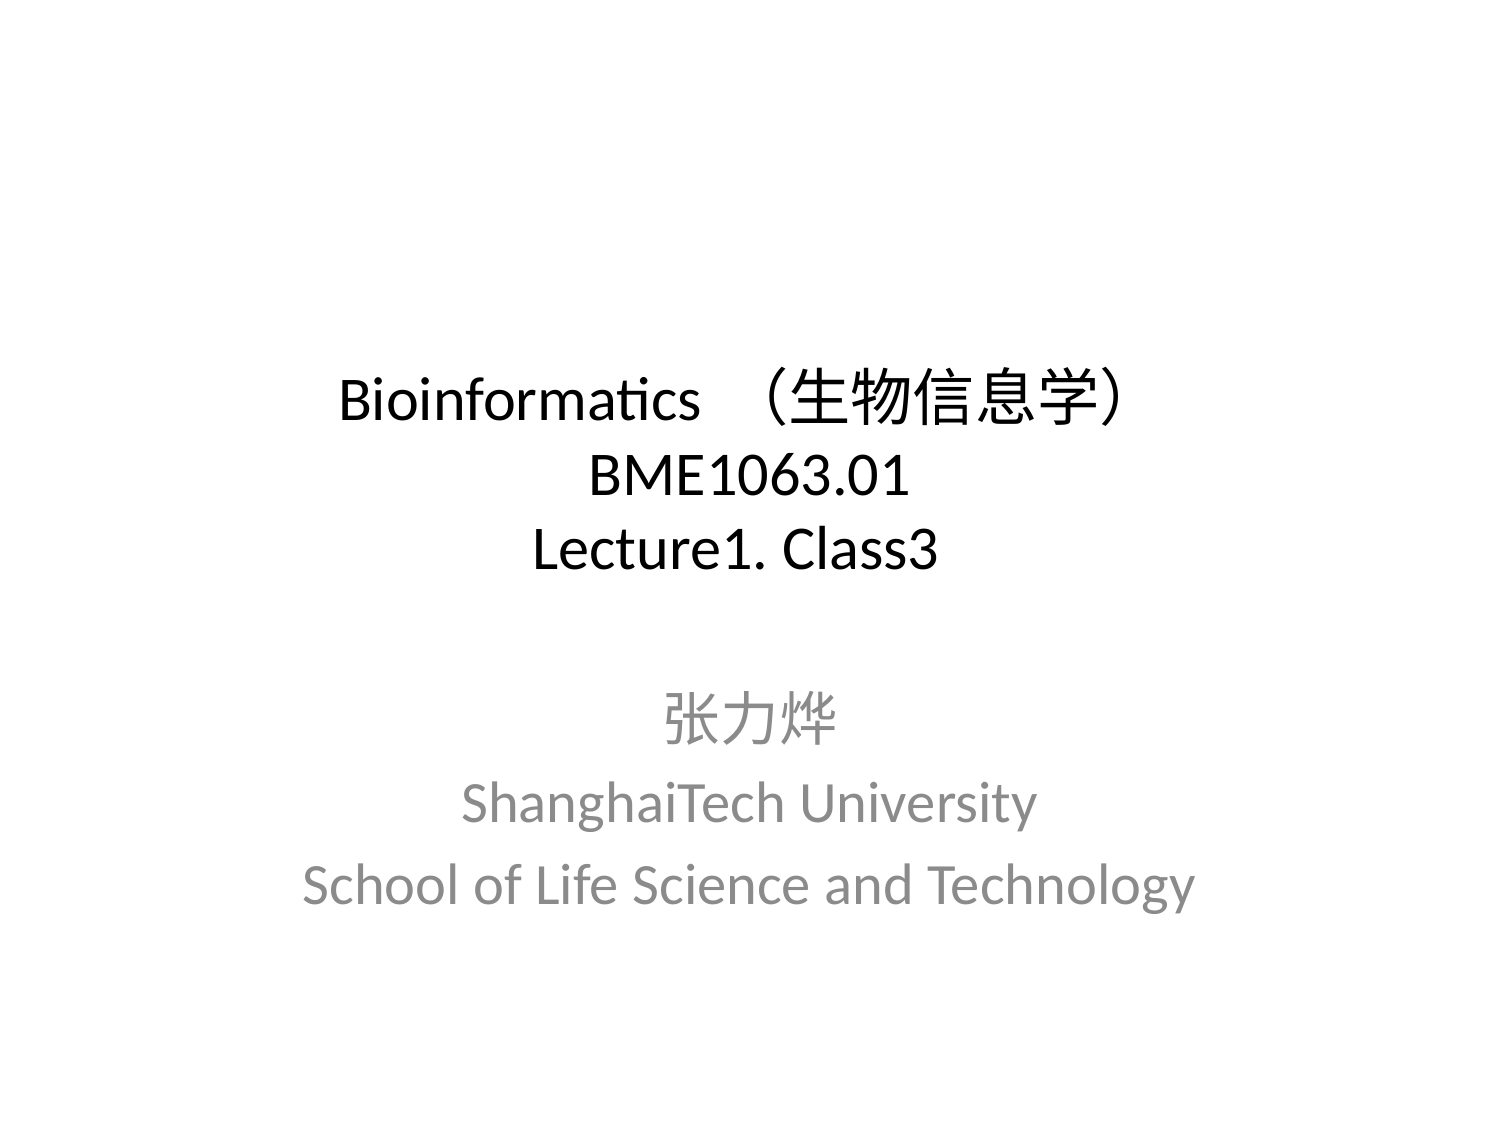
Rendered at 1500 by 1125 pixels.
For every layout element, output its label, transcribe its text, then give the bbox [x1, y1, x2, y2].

title Bioinformatics （生物信息学） BME1063.01 Lecture1. Class3 [112, 349, 1388, 591]
subtitle 张力烨 ShanghaiTech University School of Life Science and Technology [225, 673, 1275, 925]
